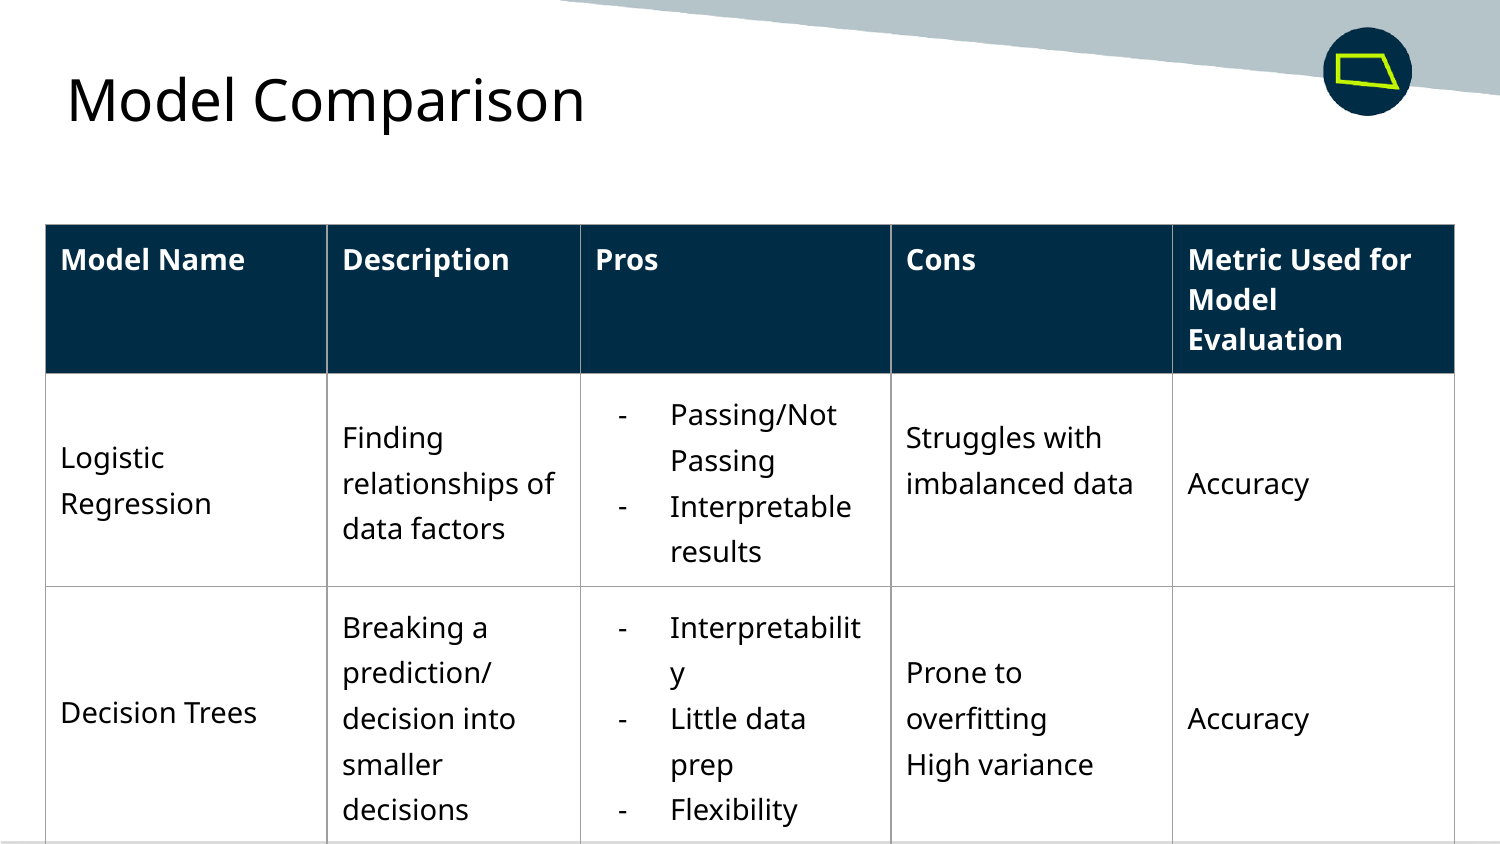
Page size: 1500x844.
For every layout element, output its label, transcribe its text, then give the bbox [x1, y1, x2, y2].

table_header Description [328, 225, 580, 373]
table_cell Prone to overfitting High variance [892, 587, 1172, 844]
text_box Model Comparison [51, 48, 1449, 142]
table_header Metric Used for Model Evaluation [1173, 225, 1454, 373]
table_cell Breaking a prediction/ decision into smaller decisions [328, 587, 580, 844]
table_header Cons [892, 225, 1172, 373]
table_cell Struggles with imbalanced data [892, 374, 1172, 586]
table_cell Finding relationships of data factors [328, 374, 580, 586]
table_cell Decision Trees [46, 587, 326, 844]
table_cell Logistic Regression [46, 374, 326, 586]
picture [0, 0, 1500, 844]
table_cell Accuracy [1173, 587, 1454, 844]
table_cell Accuracy [1173, 374, 1454, 586]
table_header Pros [581, 225, 890, 373]
table_cell Interpretability Little data prep Flexibility [581, 587, 890, 844]
table_cell Passing/Not Passing Interpretable results [581, 374, 890, 586]
table_header Model Name [46, 225, 326, 373]
